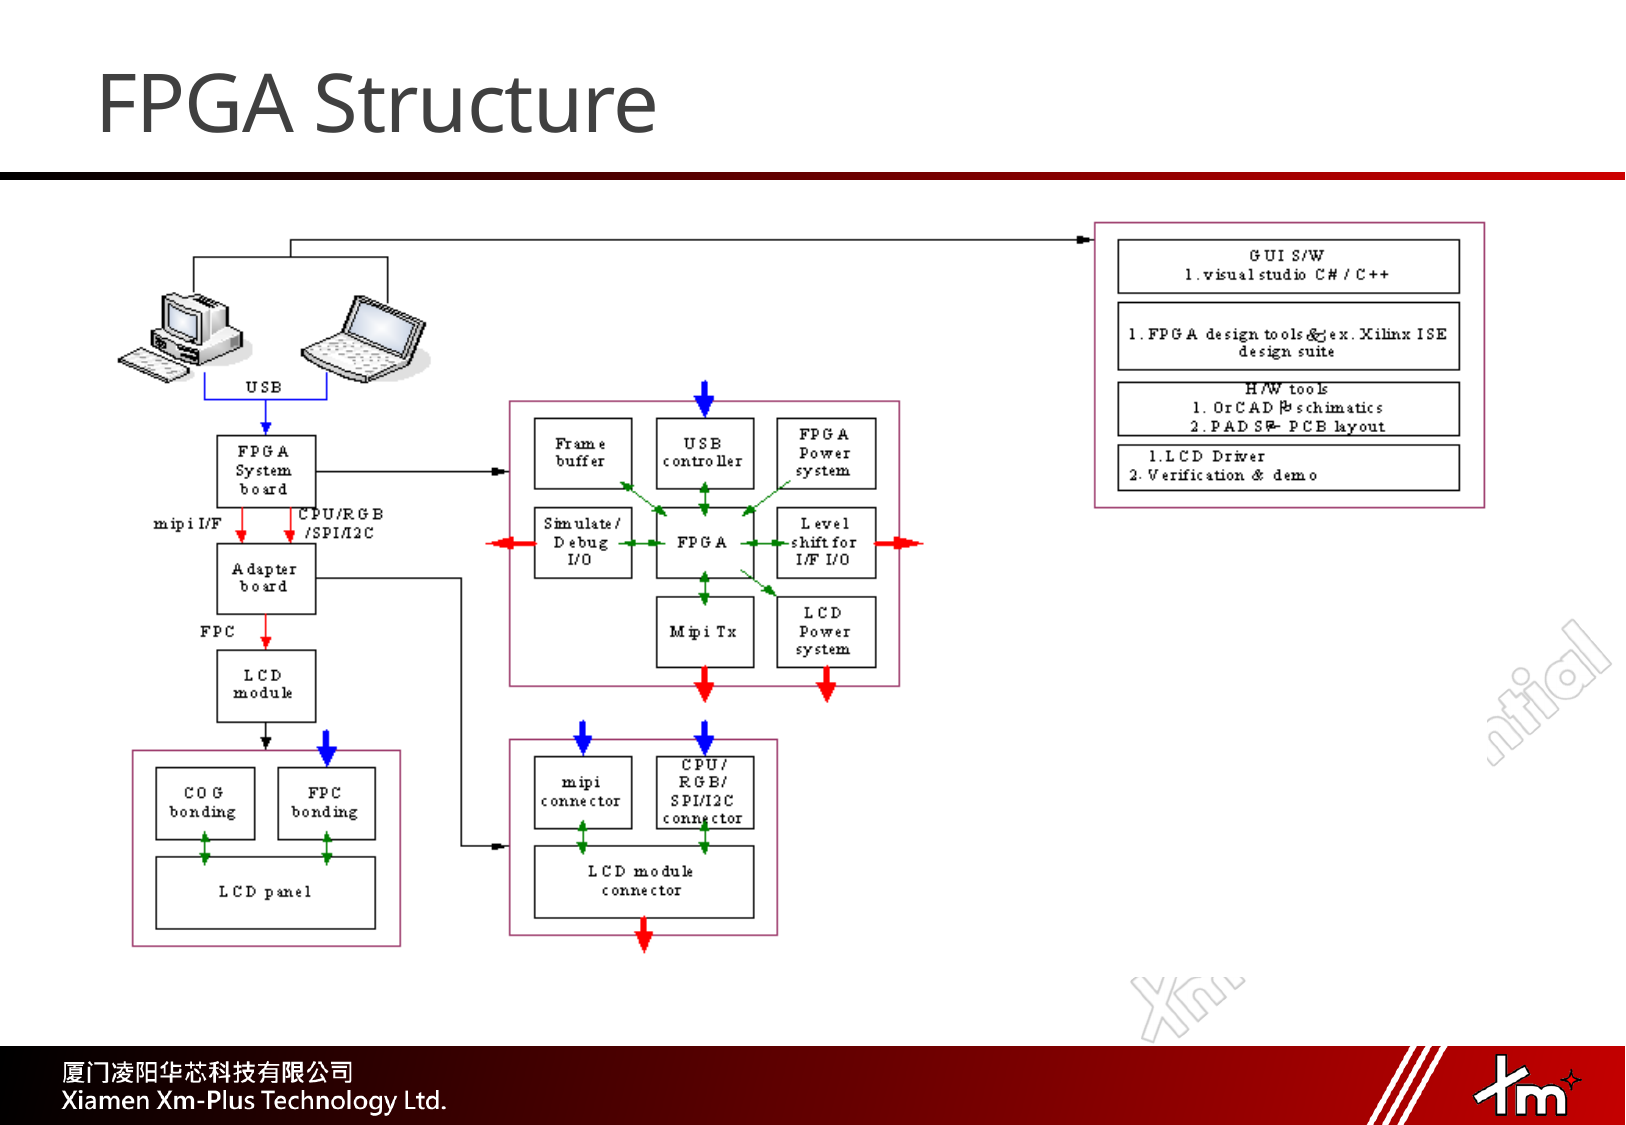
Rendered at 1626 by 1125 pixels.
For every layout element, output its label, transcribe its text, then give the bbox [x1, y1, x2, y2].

picture [0, 219, 1625, 1125]
picture [0, 172, 1625, 180]
title FPGA Structure [80, 41, 1404, 173]
